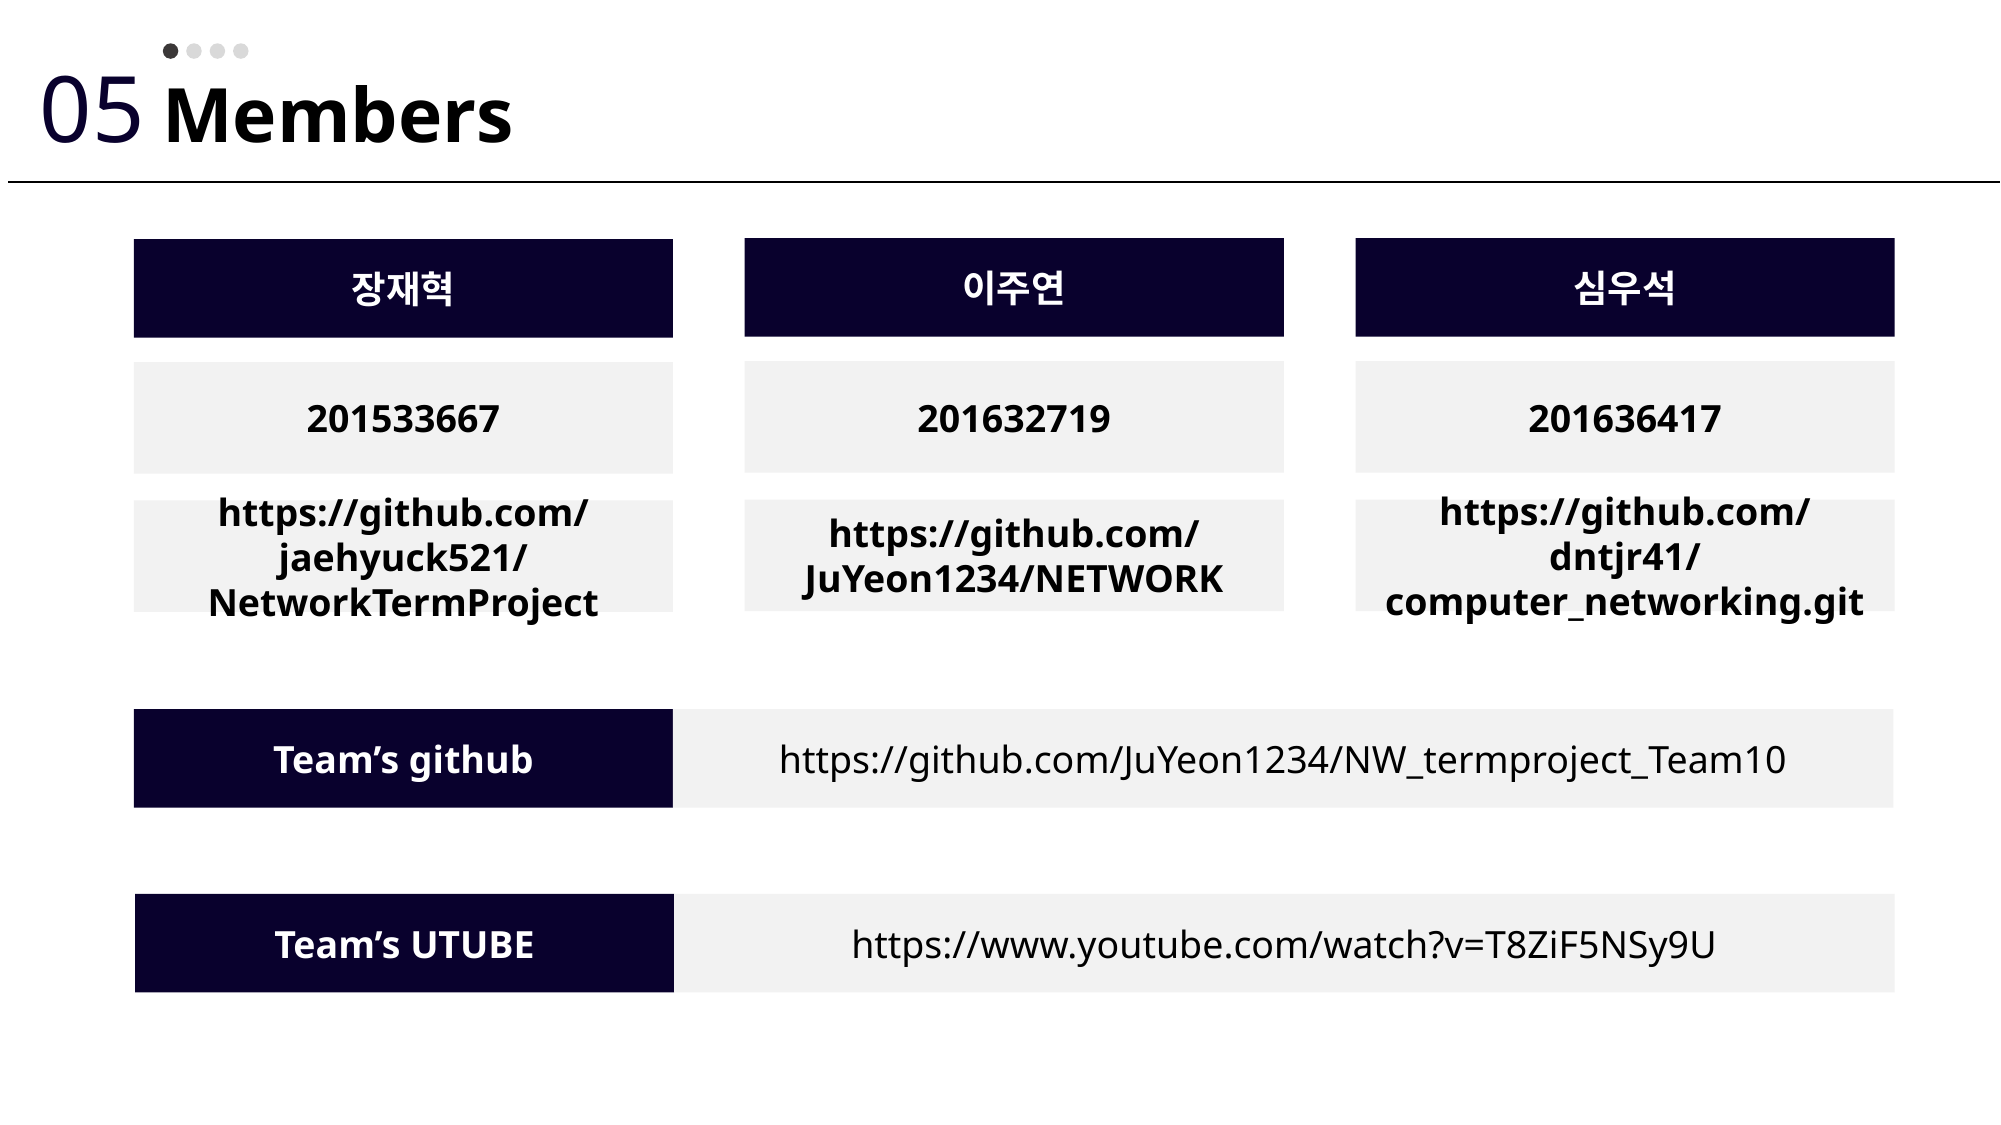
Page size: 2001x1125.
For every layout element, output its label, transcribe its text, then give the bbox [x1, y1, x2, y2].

text_box https://www.youtube.com/watch?v=T8ZiF5NSy9U [673, 893, 1896, 994]
text_box 05 [25, 43, 160, 168]
text_box 장재혁 [133, 238, 674, 339]
text_box 이주연 [744, 237, 1285, 338]
text_box 201636417 [1355, 360, 1896, 474]
text_box Team’s github [133, 708, 672, 809]
text_box 201632719 [744, 360, 1285, 474]
text_box 심우석 [1355, 237, 1896, 338]
text_box 201533667 [133, 361, 674, 475]
text_box Team’s UTUBE [134, 893, 673, 994]
text_box https://github.com/jaehyuck521/NetworkTermProject [133, 499, 674, 613]
text_box https://github.com/dntjr41/computer_networking.git [1355, 499, 1896, 612]
text_box https://github.com/JuYeon1234/NW_termproject_Team10 [672, 708, 1894, 809]
text_box Members [147, 60, 1342, 165]
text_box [162, 43, 249, 59]
text_box https://github.com/JuYeon1234/NETWORK [744, 499, 1285, 612]
